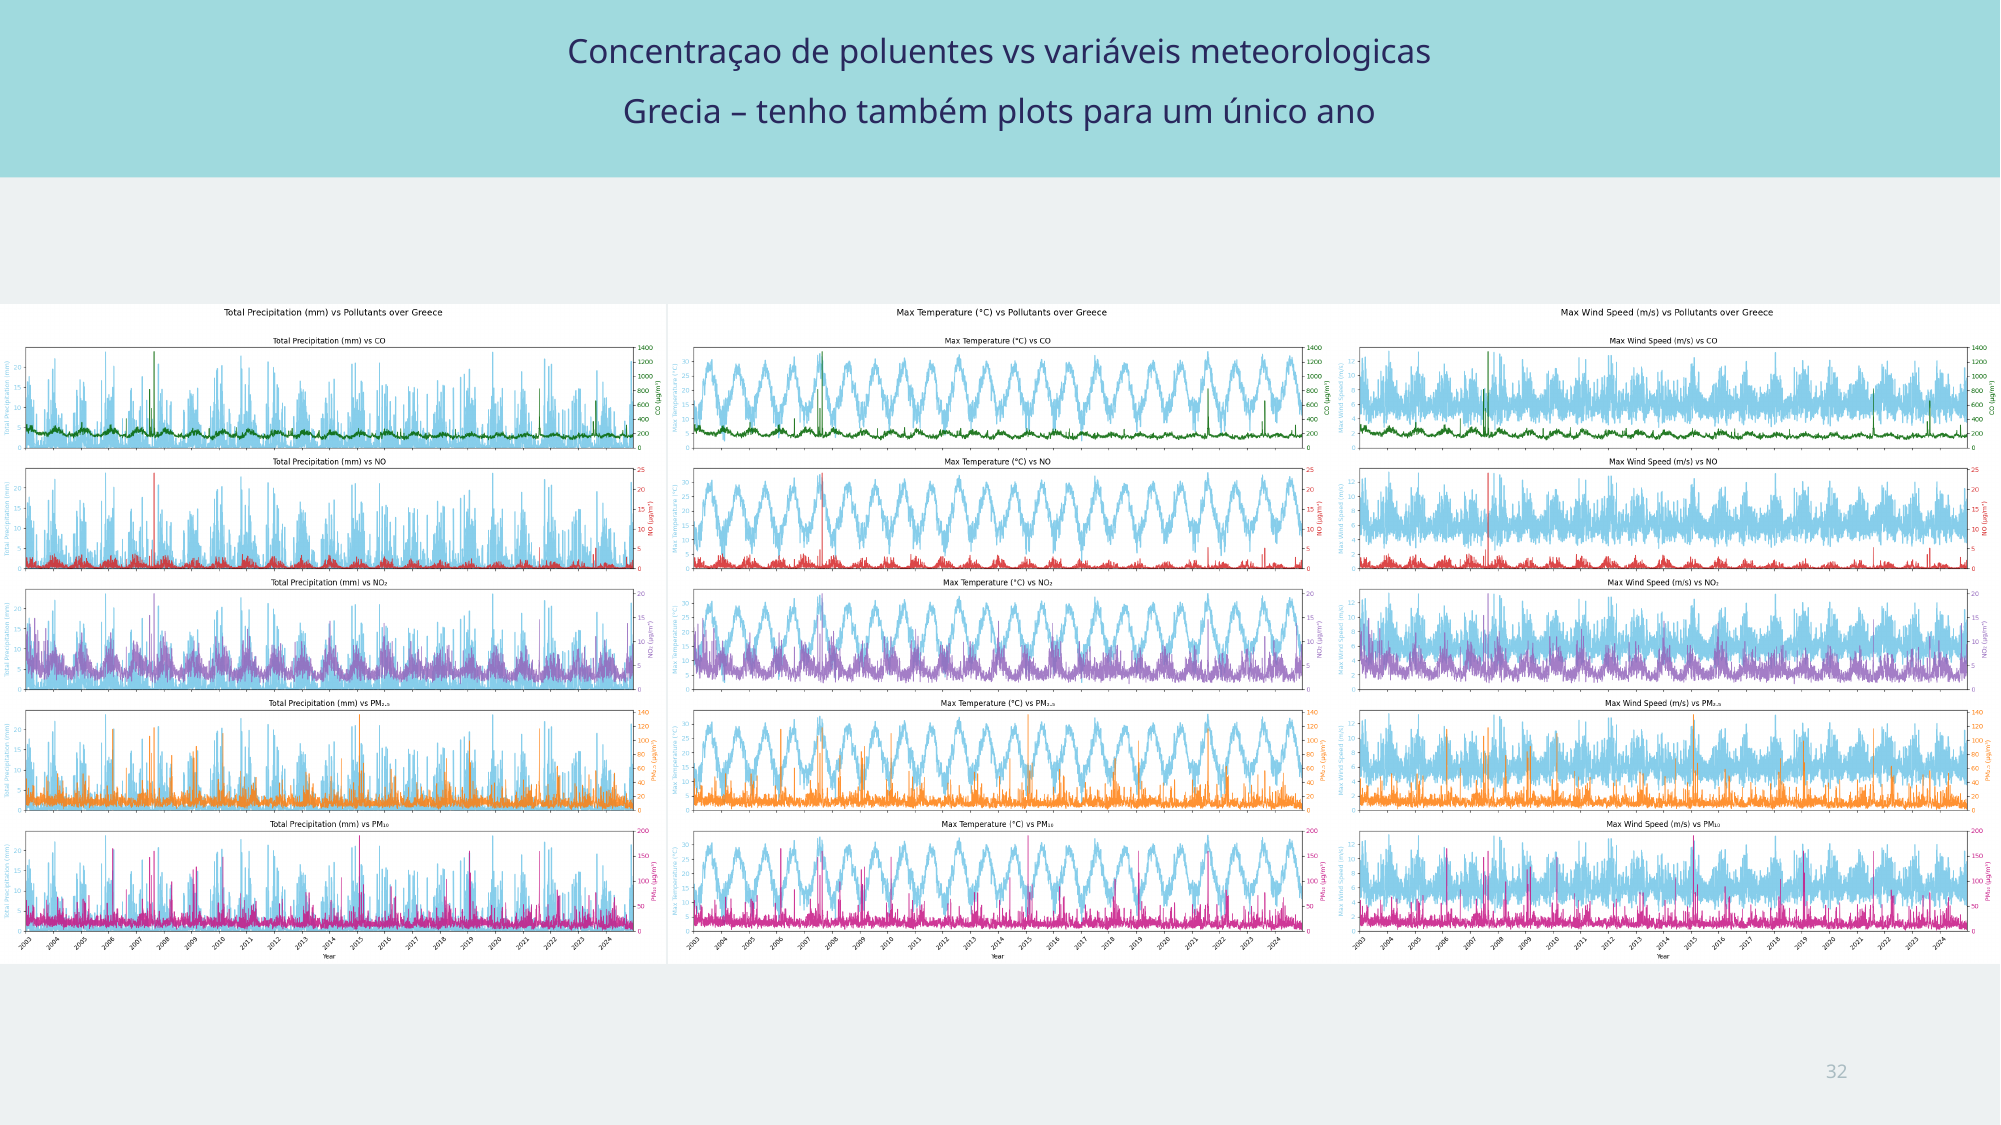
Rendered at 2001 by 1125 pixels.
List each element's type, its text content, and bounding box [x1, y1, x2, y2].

picture [0, 304, 666, 964]
list Concentraçao de poluentes vs variáveis meteorologicas Grecia – tenho também plots para um único ano [0, 22, 2000, 154]
slide_number 32 [1412, 1042, 1863, 1103]
picture [668, 304, 2000, 964]
